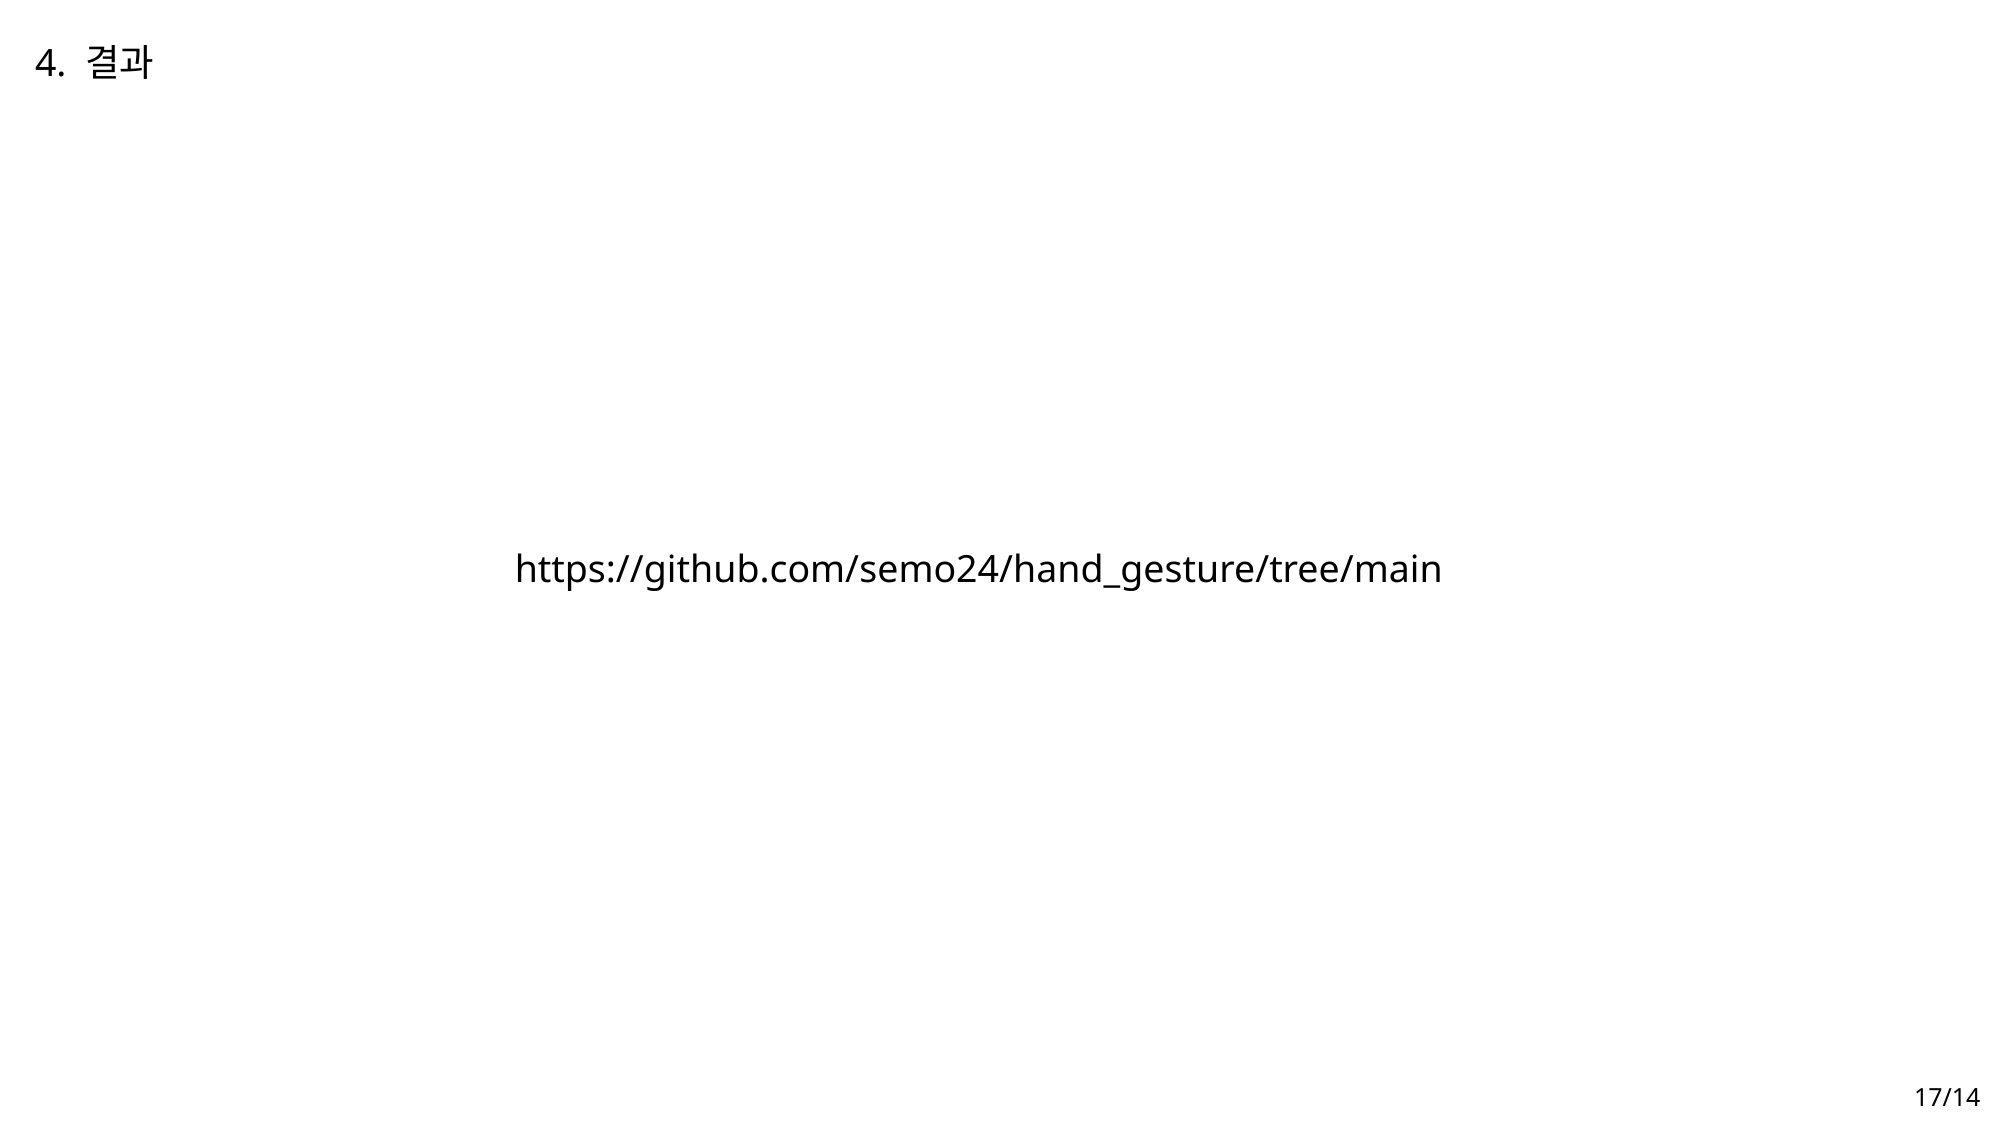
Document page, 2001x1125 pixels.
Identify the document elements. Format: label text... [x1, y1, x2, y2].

text_box https://github.com/semo24/hand_gesture/tree/main [500, 537, 1500, 598]
text_box 4. 결과 [20, 31, 169, 92]
slide_number 17/14 [1545, 1074, 1996, 1125]
